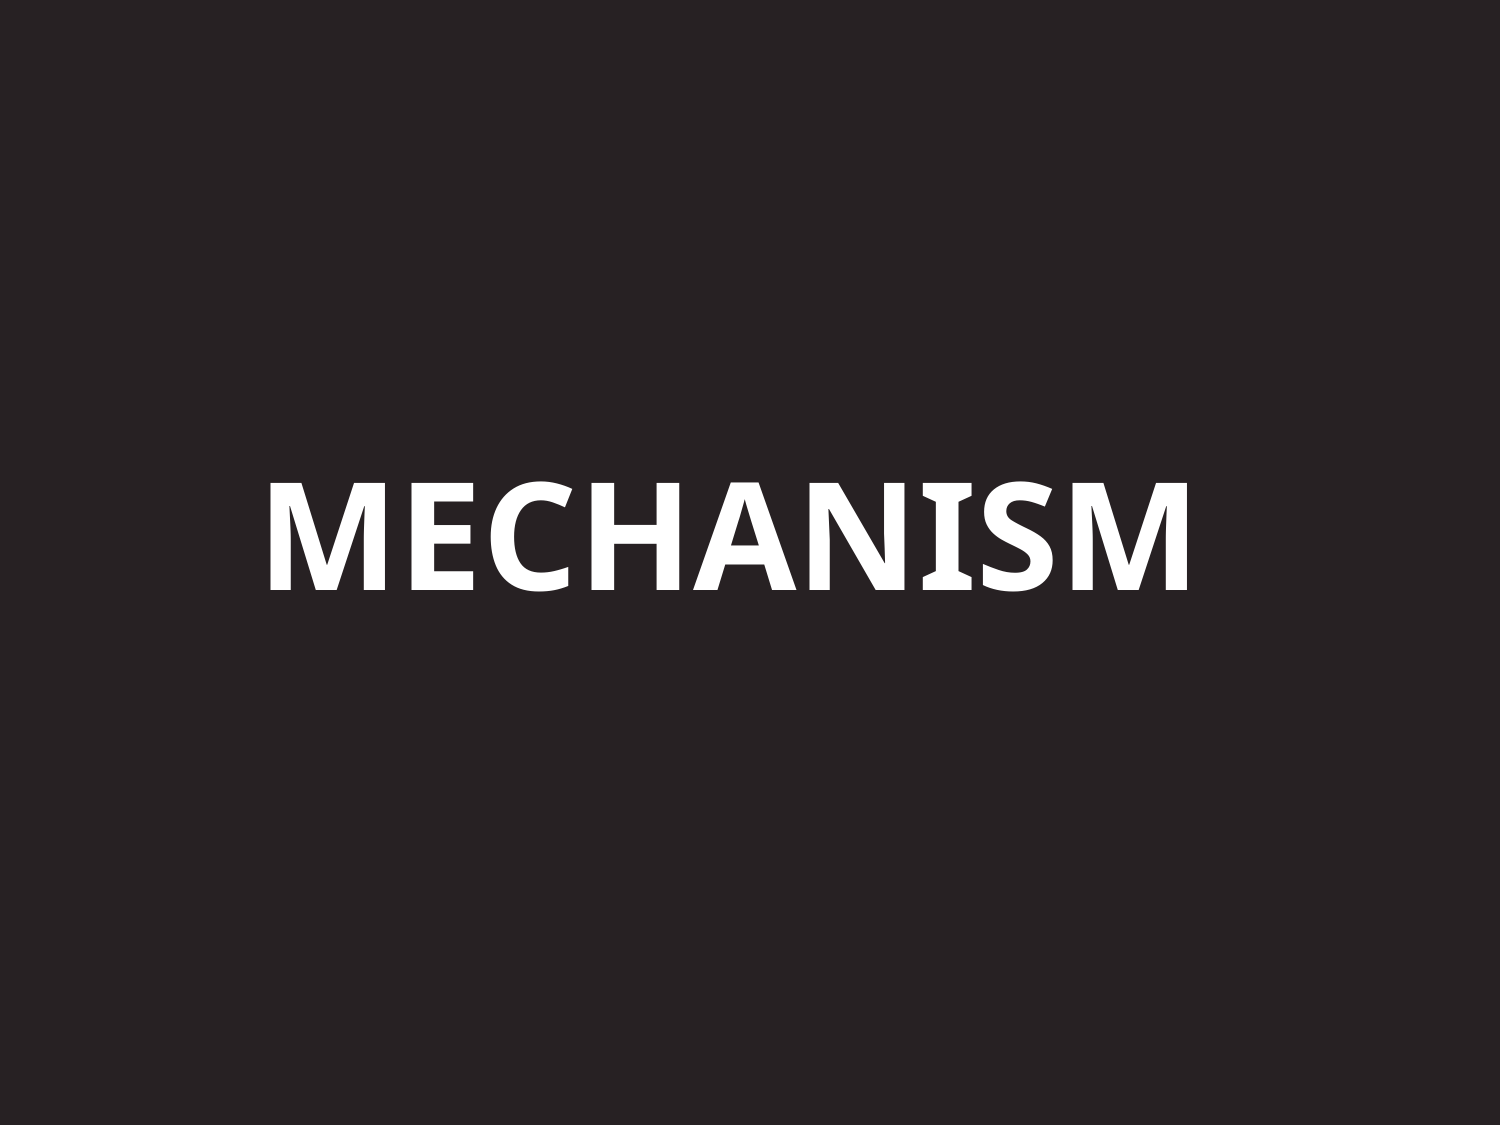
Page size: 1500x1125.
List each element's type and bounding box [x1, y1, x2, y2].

text_box [0, 0, 1500, 1125]
